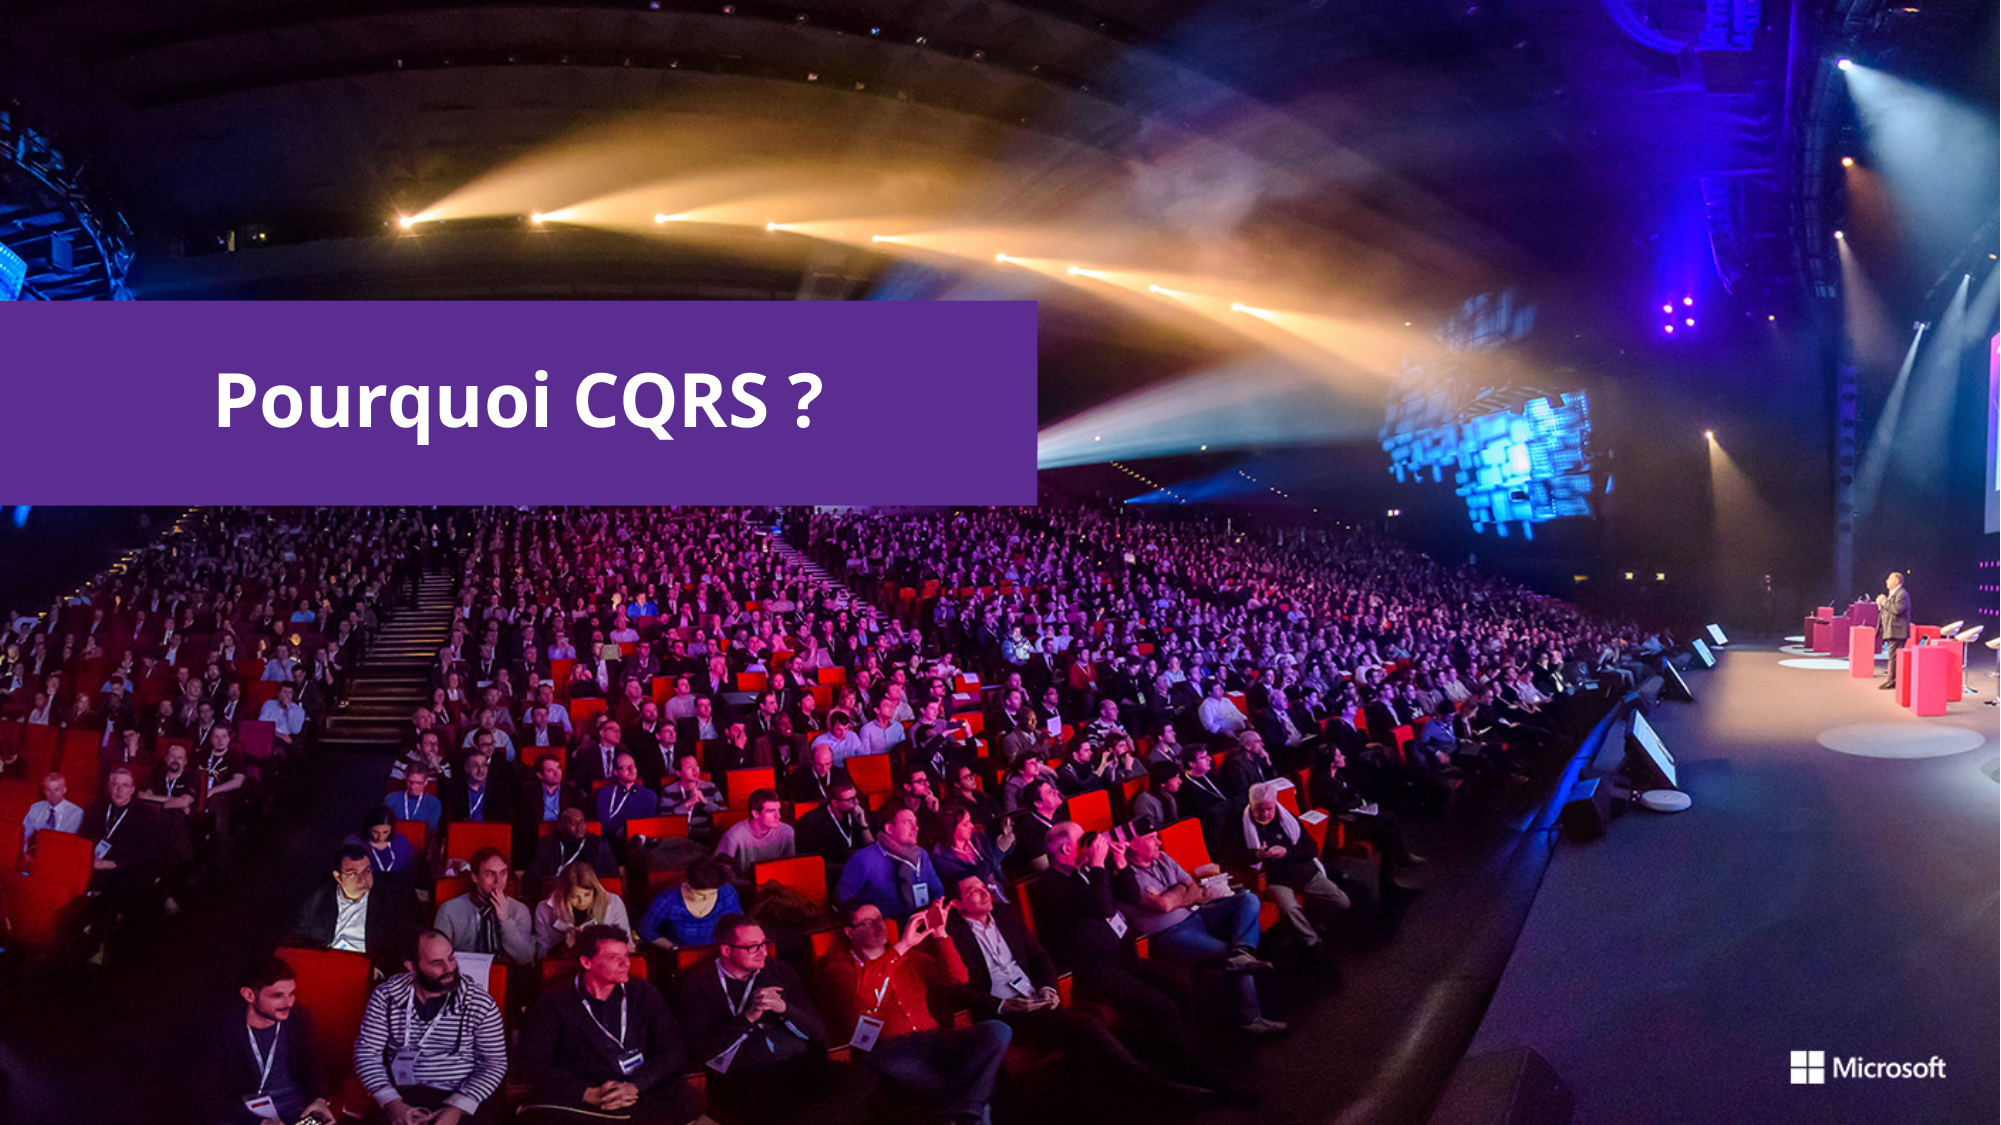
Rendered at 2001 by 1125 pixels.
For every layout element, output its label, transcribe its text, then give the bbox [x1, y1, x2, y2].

picture [0, 0, 2000, 1125]
title Pourquoi CQRS ? [0, 354, 1038, 452]
